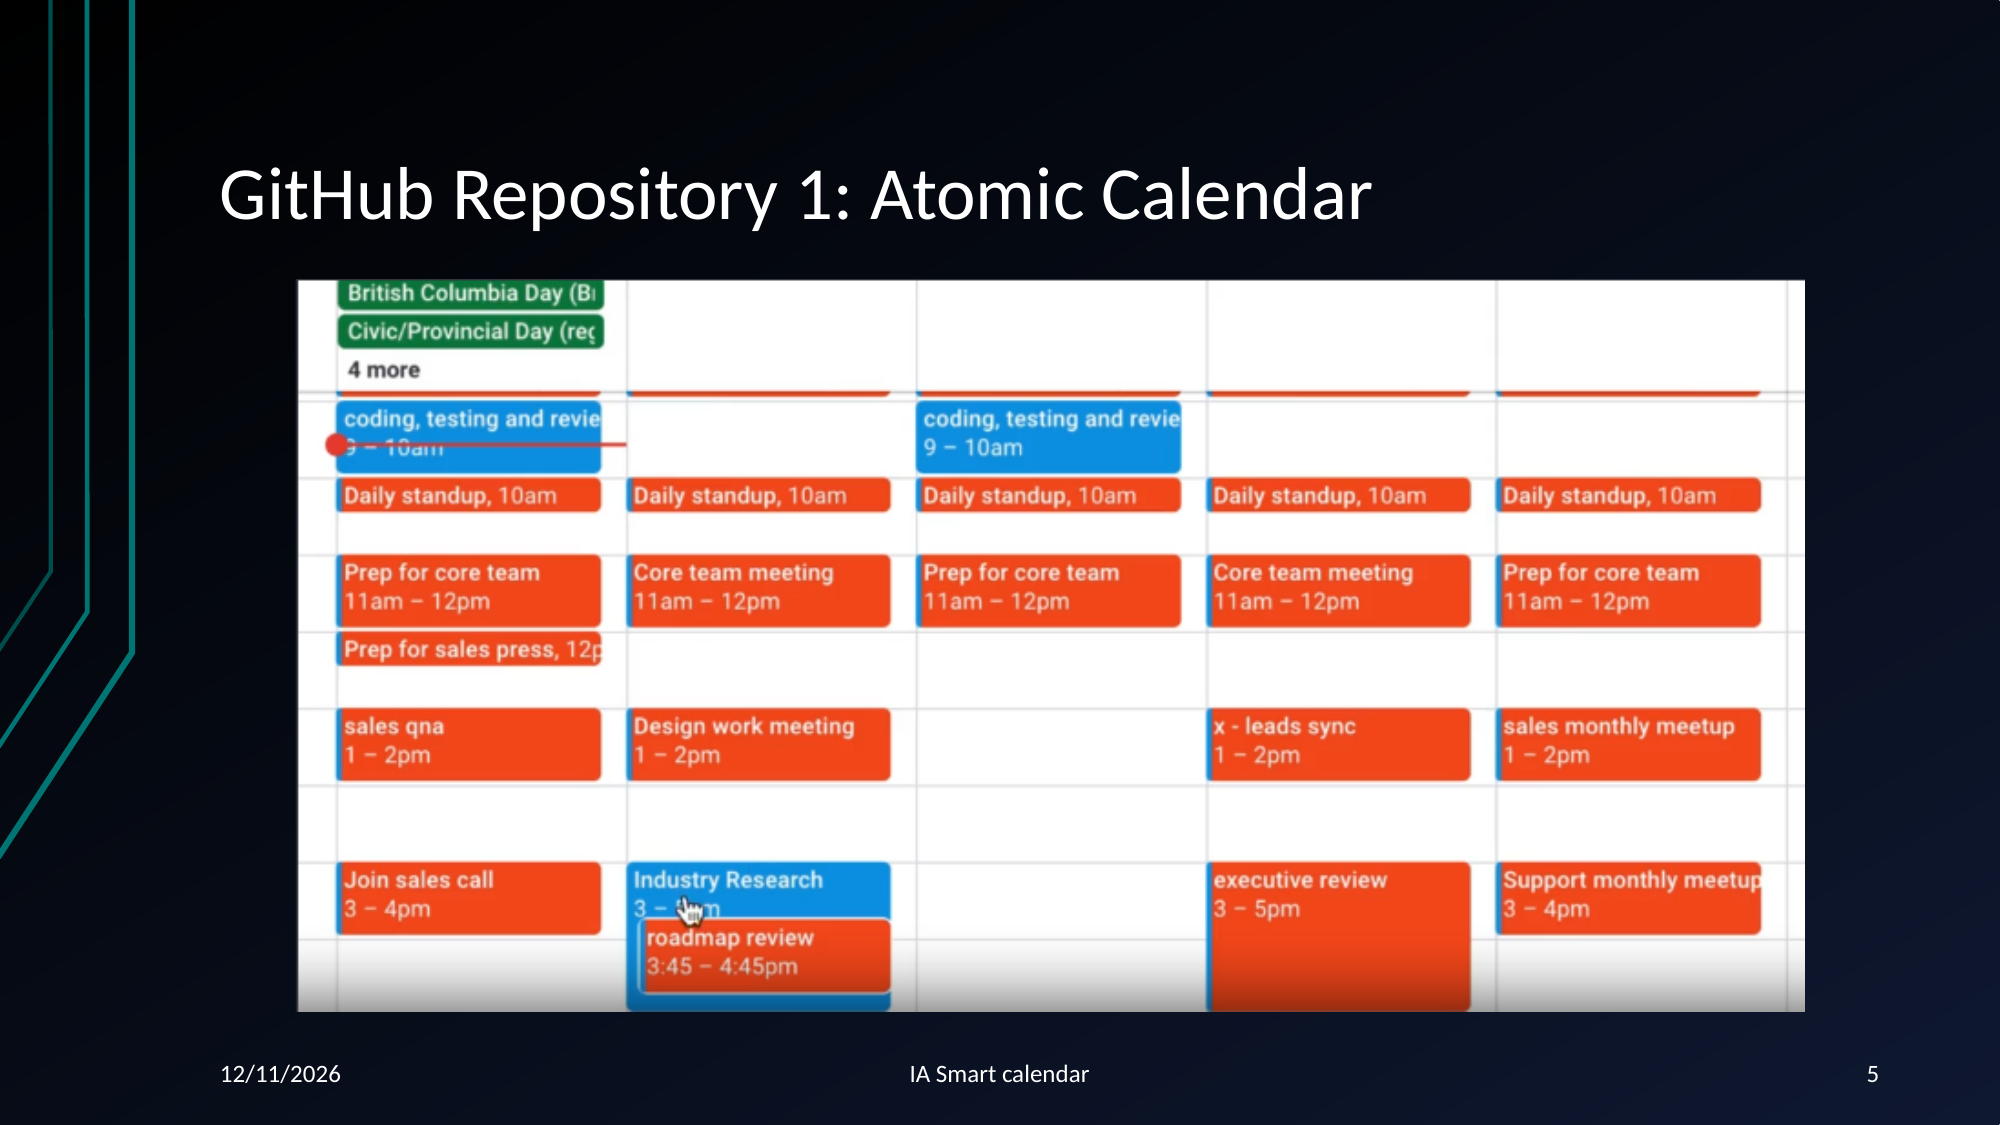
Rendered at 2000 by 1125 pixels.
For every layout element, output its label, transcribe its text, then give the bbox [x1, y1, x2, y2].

slide_number 5 [1732, 1042, 1900, 1103]
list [294, 278, 1805, 1012]
title GitHub Repository 1: Atomic Calendar [199, 45, 1900, 246]
footer IA Smart calendar [566, 1042, 1433, 1103]
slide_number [199, 1042, 566, 1103]
